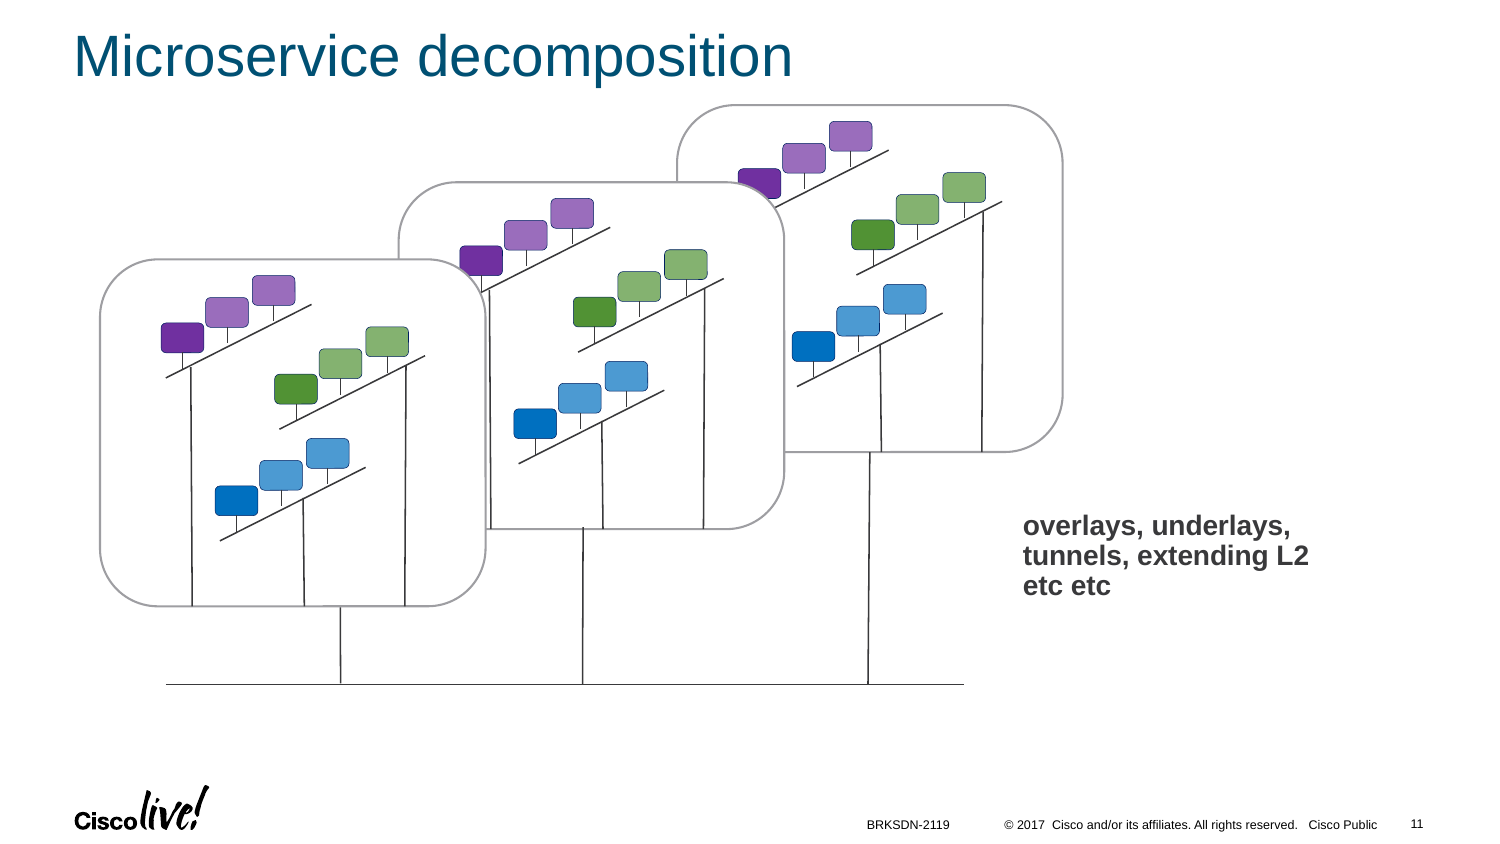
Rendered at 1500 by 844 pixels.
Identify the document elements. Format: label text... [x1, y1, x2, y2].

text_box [99, 259, 486, 607]
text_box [676, 104, 1063, 453]
slide_number 11 [1379, 801, 1439, 844]
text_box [398, 181, 785, 530]
title Microservice decomposition [58, 25, 1455, 97]
text_box overlays, underlays, tunnels, extending L2 etc etc [1008, 503, 1341, 610]
footer BRKSDN-2119 [856, 811, 975, 838]
